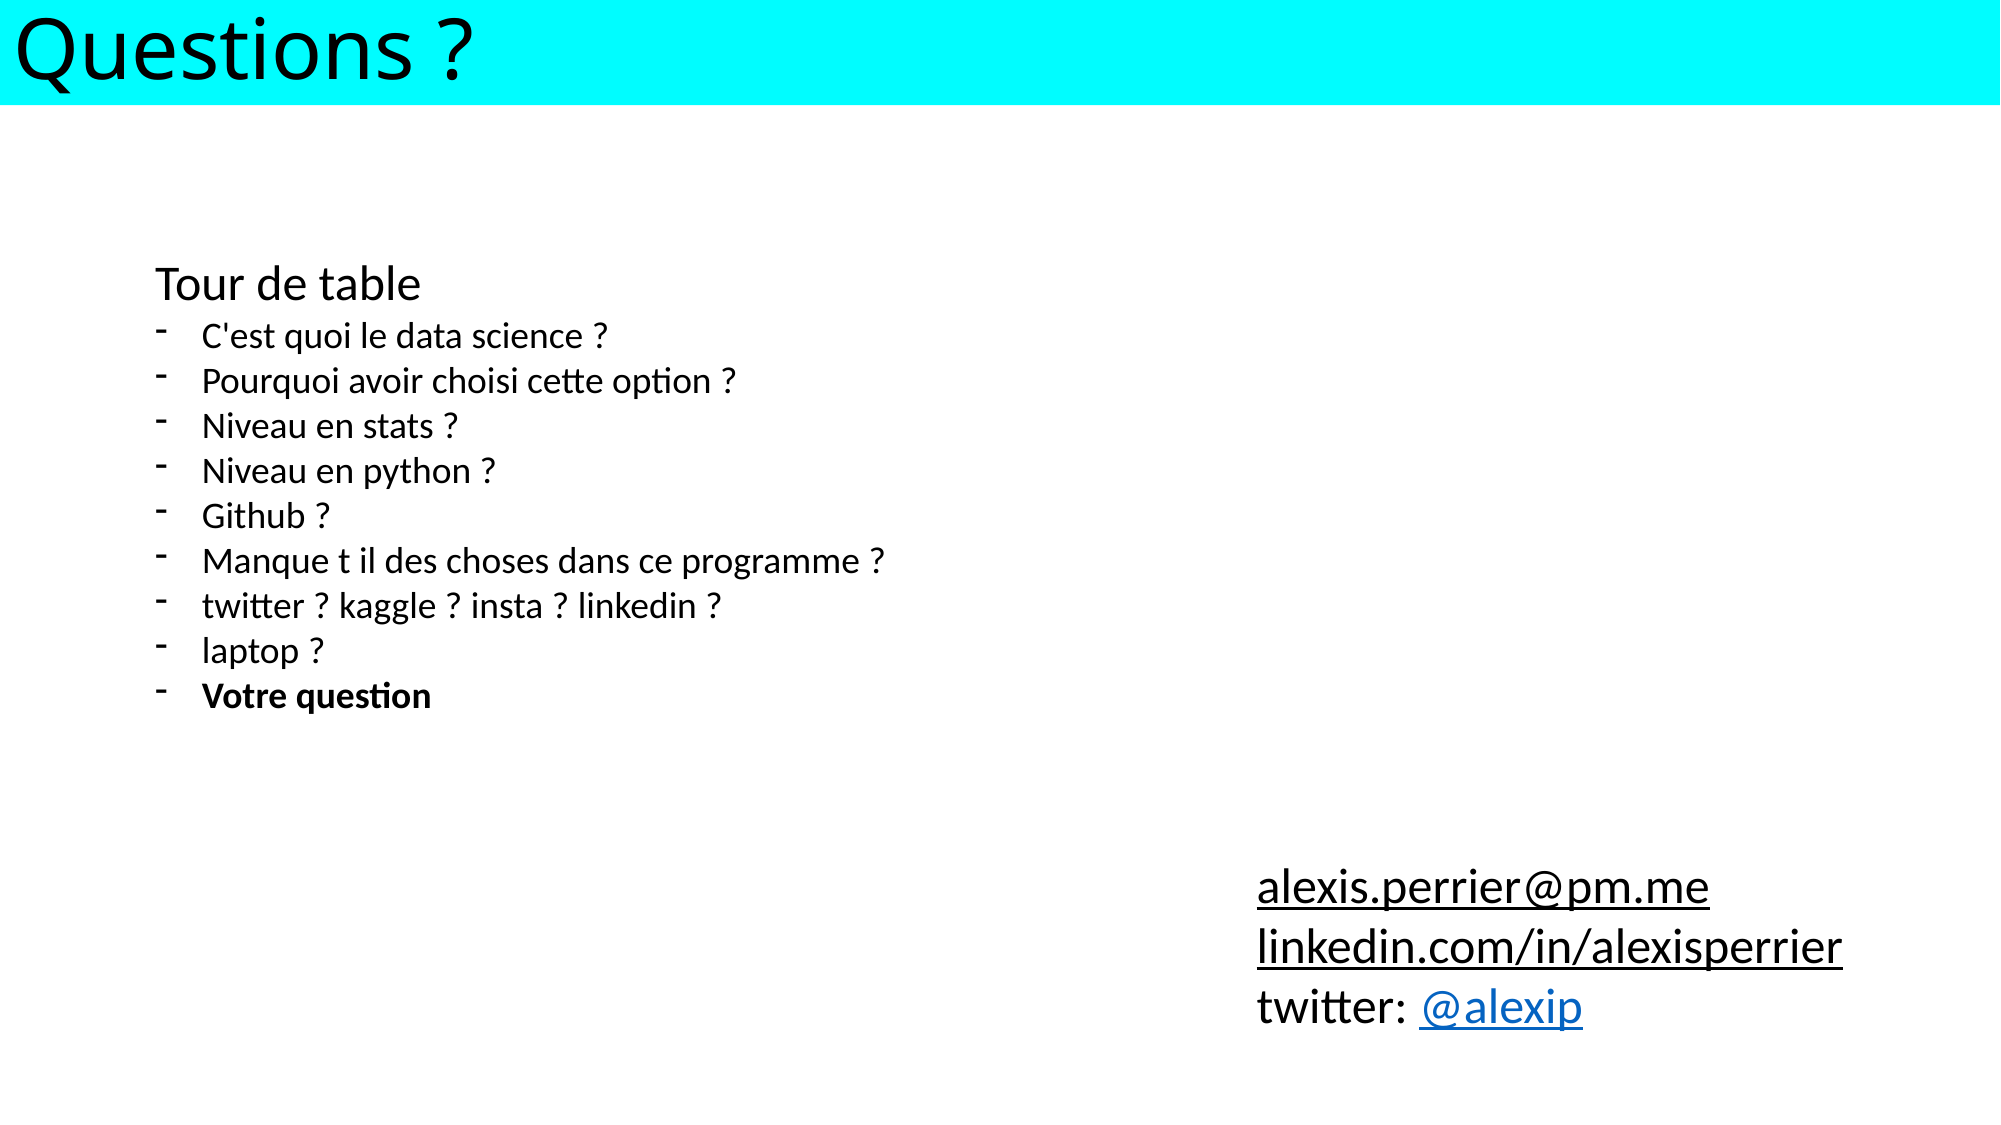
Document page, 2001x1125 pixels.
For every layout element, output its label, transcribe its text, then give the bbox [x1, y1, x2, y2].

text_box Tour de table C'est quoi le data science ? Pourquoi avoir choisi cette option ? Niveau en stats ? Niveau en python ? Github ? Manque t il des choses dans ce programme ? twitter ? kaggle ? insta ? linkedin ? laptop ? Votre question [140, 243, 903, 768]
text_box Questions ? [0, 0, 2000, 106]
text_box alexis.perrier@pm.me linkedin.com/in/alexisperrier twitter: @alexip [1241, 846, 1980, 1101]
